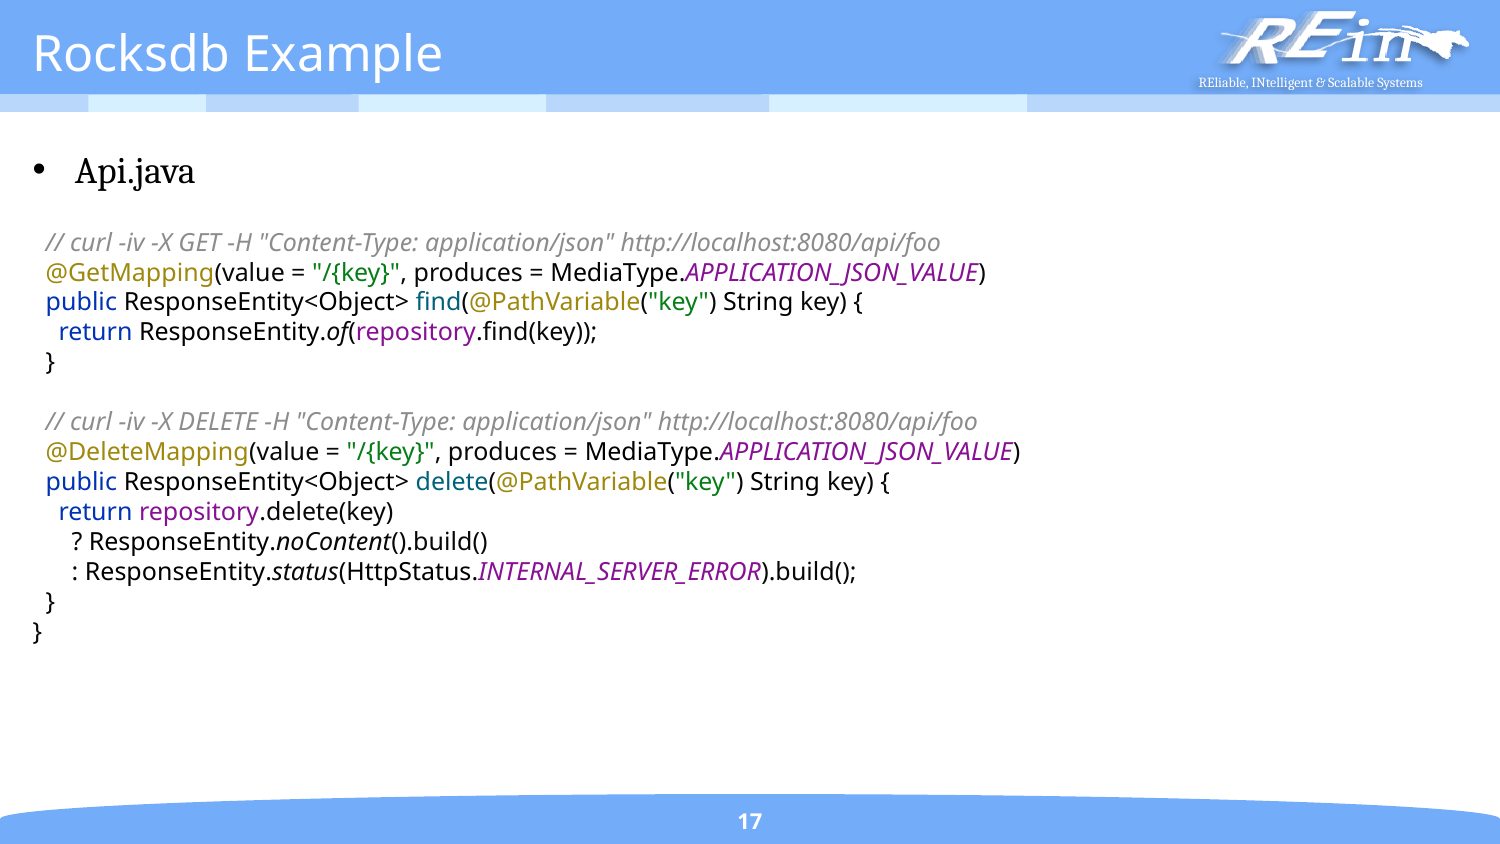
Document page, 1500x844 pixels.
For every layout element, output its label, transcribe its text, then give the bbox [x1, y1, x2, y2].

slide_number 17 [667, 802, 833, 842]
title Rocksdb Example [17, 17, 1136, 86]
list Api.java // curl -iv -X GET -H "Content-Type: application/json" http://localhost:8080/api/foo @GetMapping(value = "/{key}", produces = MediaType.APPLICATION_JSON_VALUE) public ResponseEntity<Object> find(@PathVariable("key") String key) { return ResponseEntity.of(repository.find(key)); } // curl -iv -X DELETE -H "Content-Type: application/json" http://localhost:8080/api/foo @DeleteMapping(value = "/{key}", produces = MediaType.APPLICATION_JSON_VALUE) public ResponseEntity<Object> delete(@PathVariable("key") String key) { return repository.delete(key) ? ResponseEntity.noContent().build() : ResponseEntity.status(HttpStatus.INTERNAL_SERVER_ERROR).build(); } } [17, 138, 1459, 844]
